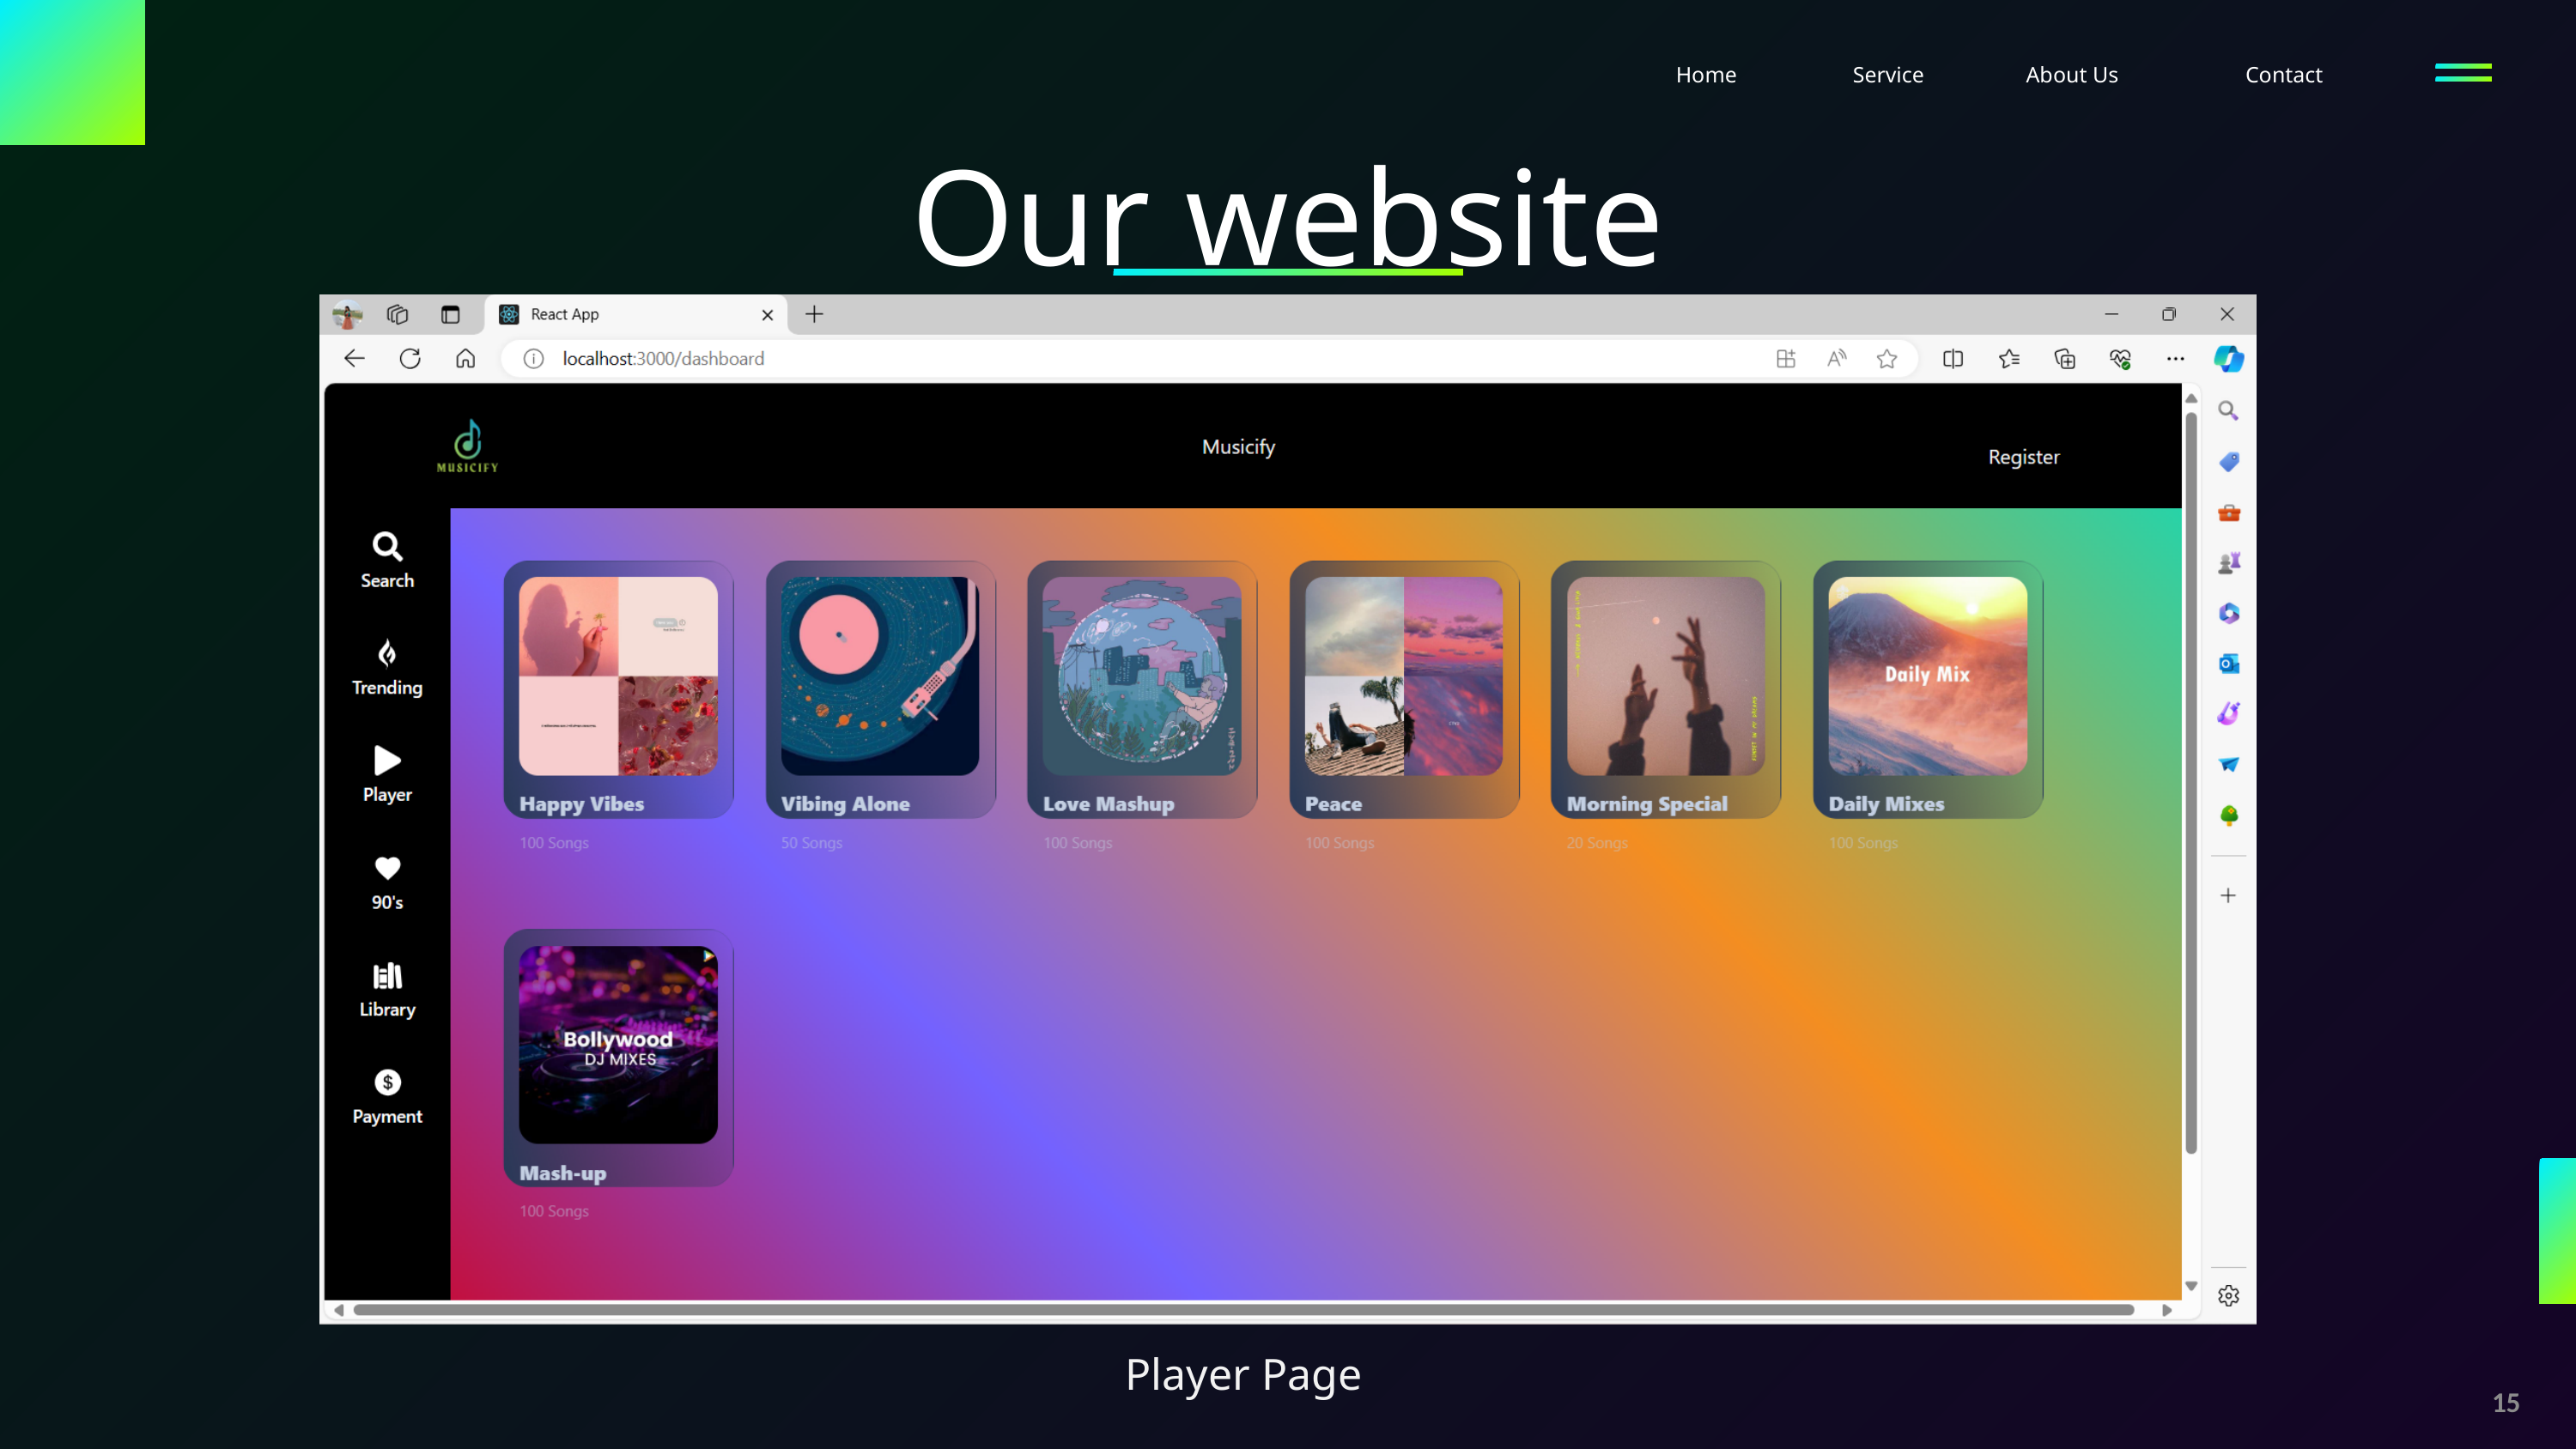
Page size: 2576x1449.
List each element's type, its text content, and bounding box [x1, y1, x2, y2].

text_box Contact [2245, 57, 2384, 88]
slide_number 15 [2233, 1375, 2534, 1428]
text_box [2435, 64, 2493, 69]
text_box Our website [842, 107, 1734, 293]
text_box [2435, 76, 2493, 82]
text_box Player Page [1112, 1341, 1376, 1405]
text_box Home [1675, 57, 1790, 88]
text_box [0, 0, 145, 145]
picture [319, 294, 2257, 1325]
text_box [2539, 1158, 2576, 1304]
text_box About Us [2026, 57, 2176, 88]
text_box Service [1852, 57, 1957, 88]
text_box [1113, 268, 1463, 276]
